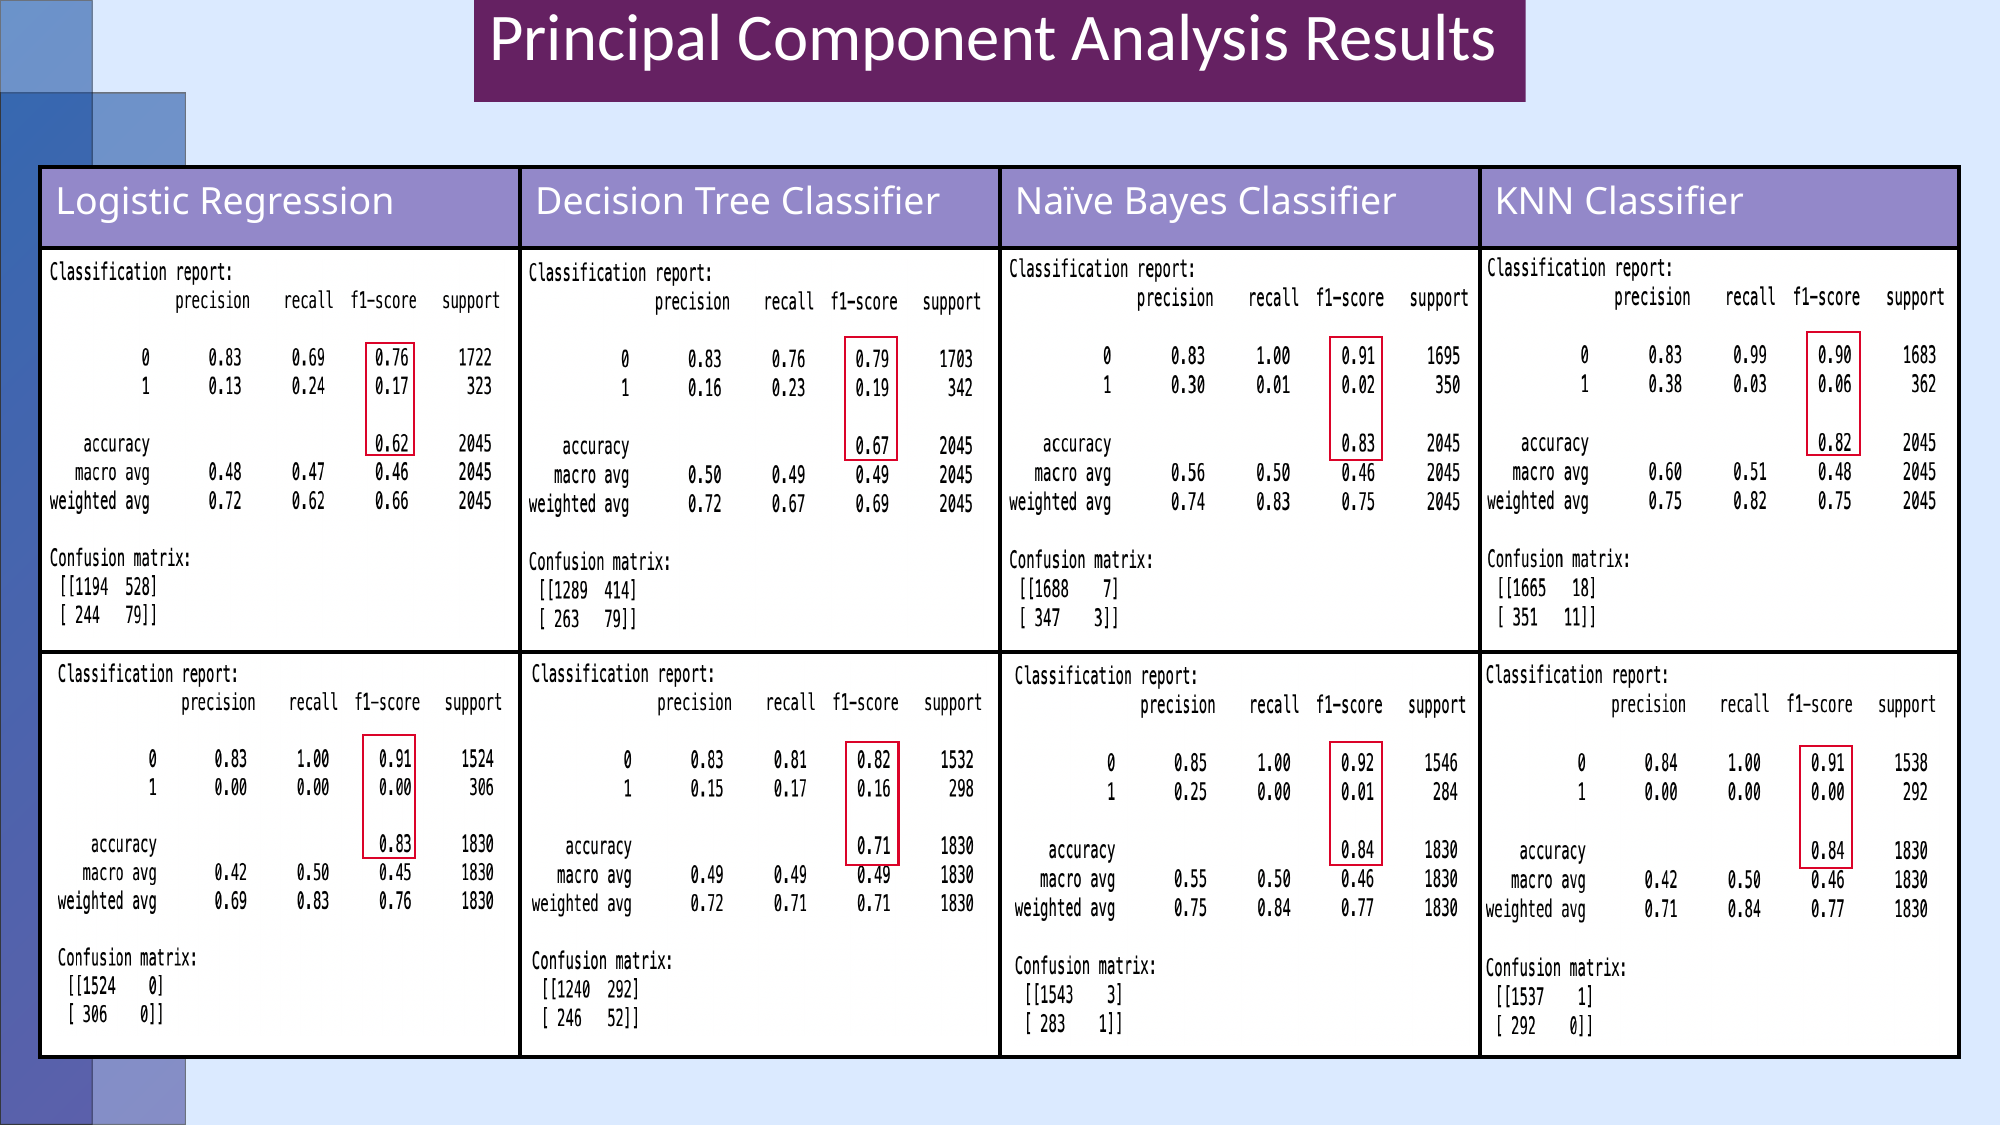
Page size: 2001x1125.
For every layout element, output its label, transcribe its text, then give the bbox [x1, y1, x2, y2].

picture [1014, 662, 1470, 1046]
title Principal Component Analysis Results [474, 0, 1526, 102]
table_cell [522, 250, 998, 650]
table_cell [1482, 250, 1957, 650]
picture [1483, 254, 1948, 638]
picture [530, 661, 987, 1036]
table_cell [1482, 654, 1957, 1055]
table_header Decision Tree Classifier [522, 169, 998, 246]
table_header KNN Classifier [1482, 169, 1957, 246]
table_cell [522, 654, 998, 1055]
picture [1008, 254, 1473, 638]
table_cell [42, 250, 518, 650]
table_header Logistic Regression [42, 169, 518, 246]
picture [1483, 662, 1940, 1046]
table_cell [42, 654, 518, 1055]
table_header Naïve Bayes Classifier [1002, 169, 1478, 246]
picture [56, 657, 505, 1036]
table_cell [1002, 250, 1478, 650]
picture [48, 259, 505, 638]
table_cell [1002, 654, 1478, 1055]
picture [528, 259, 984, 638]
